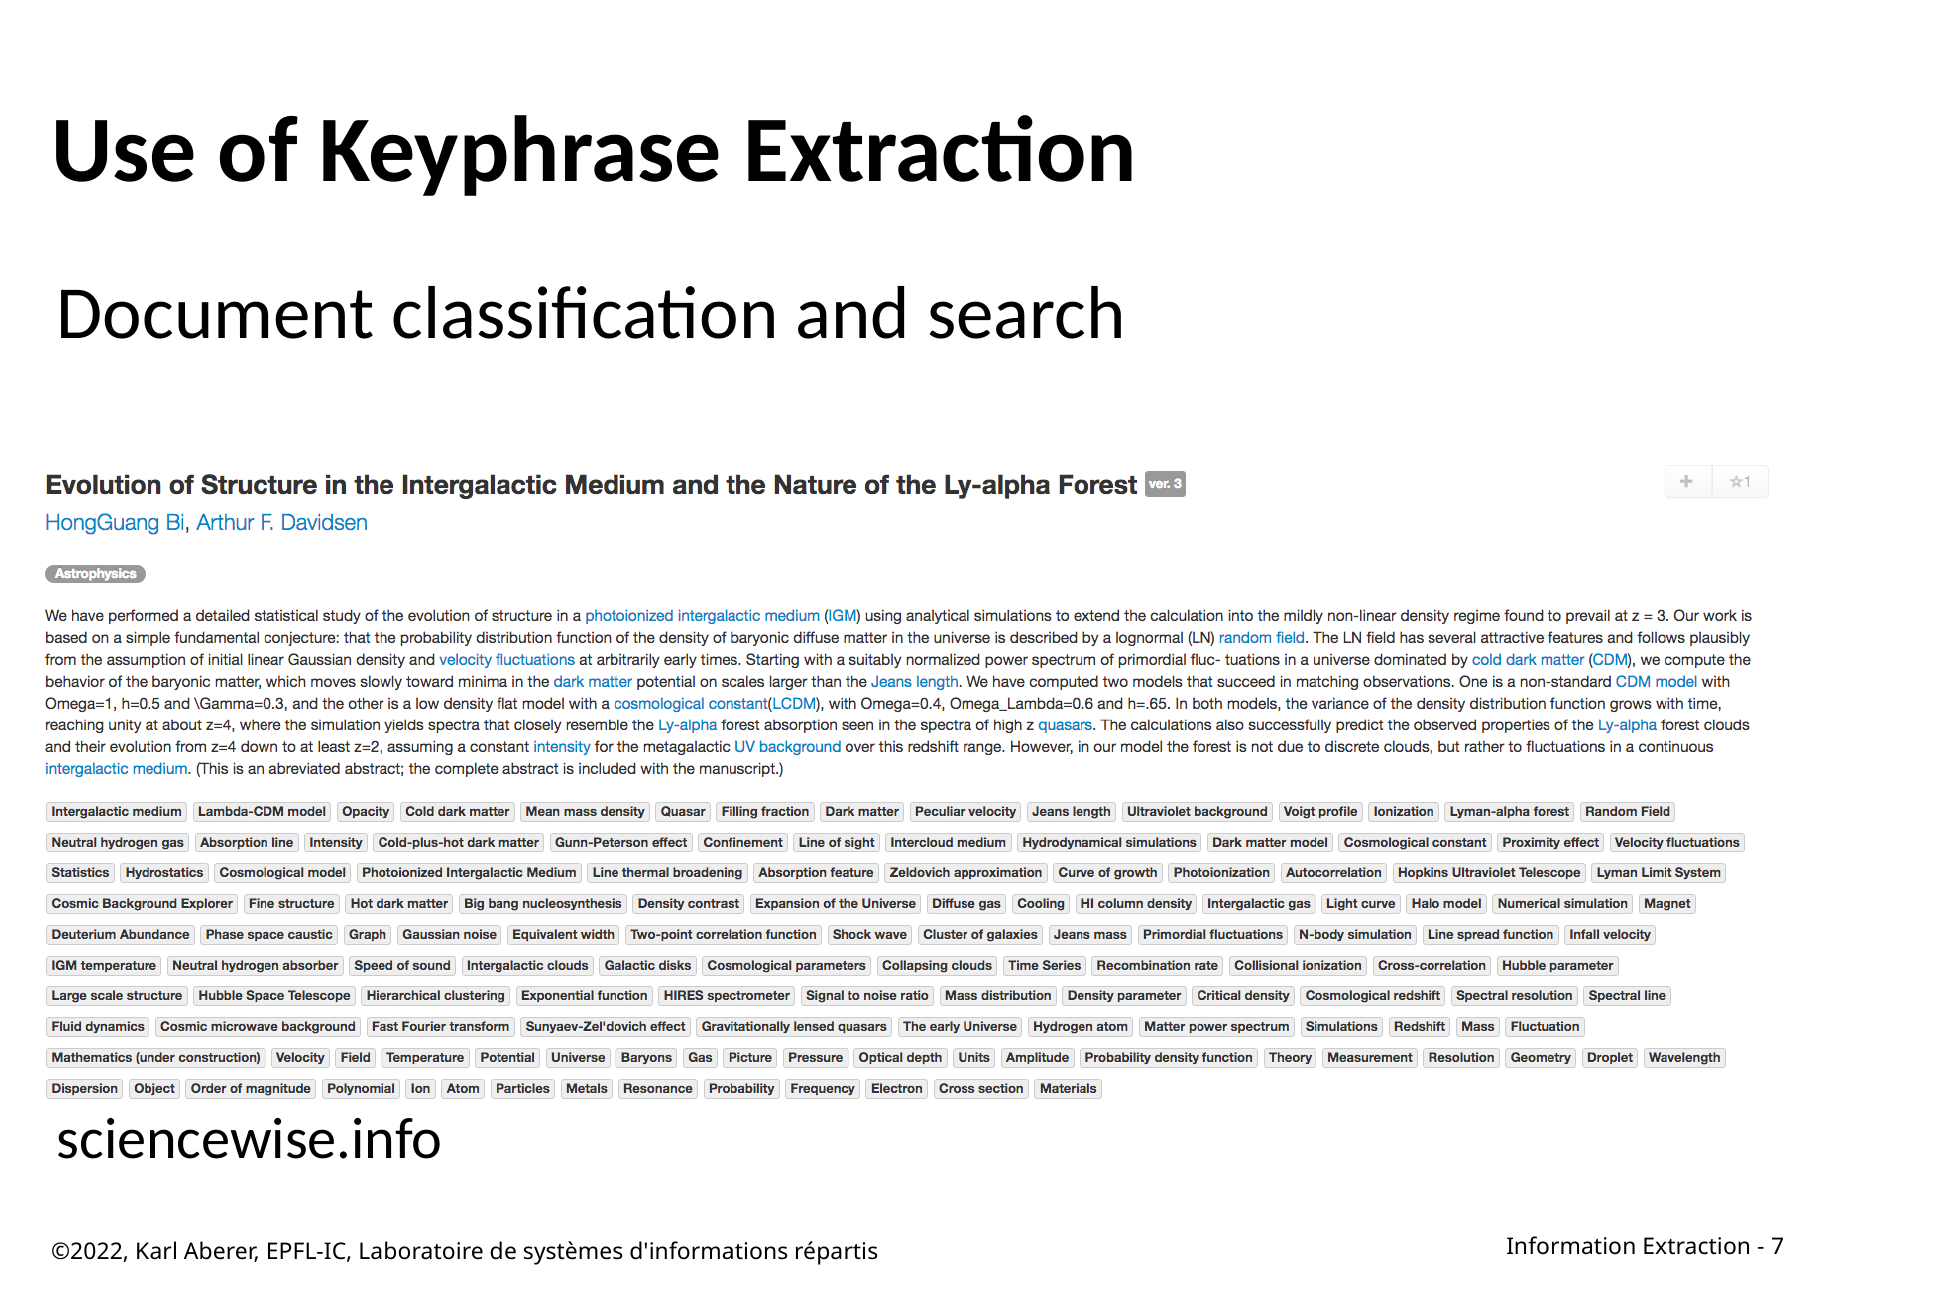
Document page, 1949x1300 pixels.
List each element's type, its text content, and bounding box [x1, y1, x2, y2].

footer ©2022, Karl Aberer, EPFL-IC, Laboratoire de systèmes d'informations répartis [32, 1227, 1284, 1271]
list Document classification and search sciencewise.info [37, 253, 1809, 1208]
picture [32, 460, 1783, 1112]
title Use of Keyphrase Extraction [32, 57, 1803, 232]
